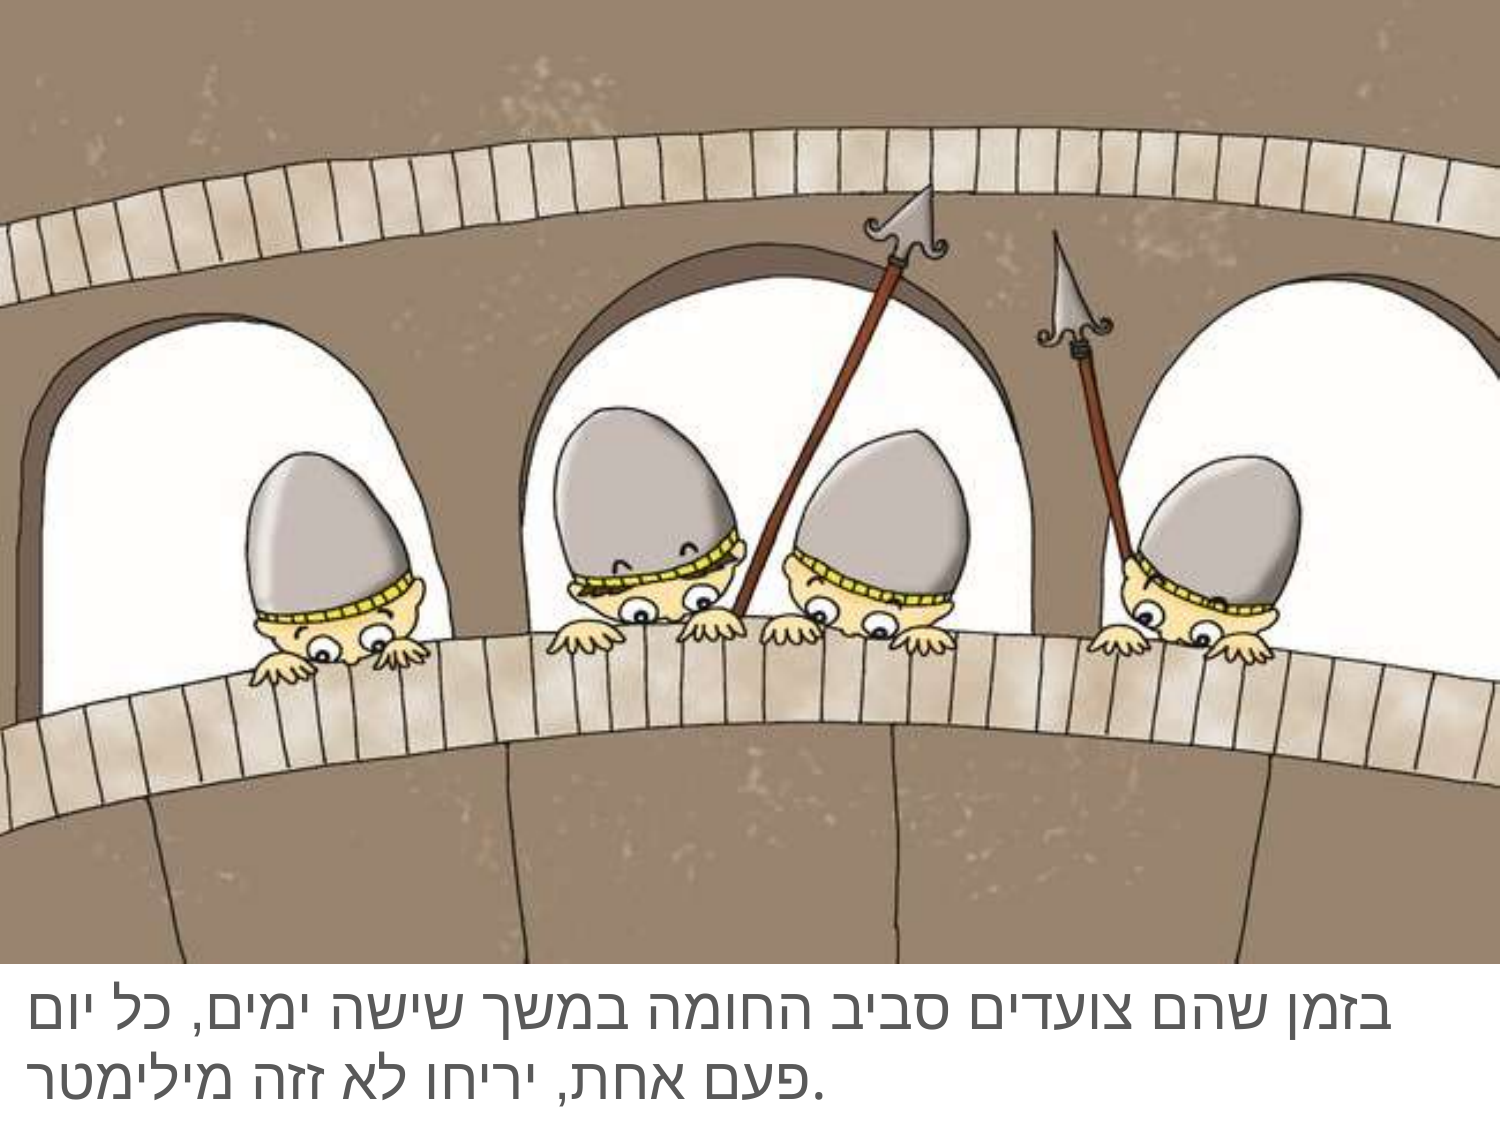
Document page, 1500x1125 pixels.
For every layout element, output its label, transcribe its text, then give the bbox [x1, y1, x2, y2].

picture [0, 0, 1500, 965]
text_box בזמן שהם צועדים סביב החומה במשך שישה ימים, כל יום פעם אחת, יריחו לא זזה מילימטר. [11, 972, 1498, 1119]
